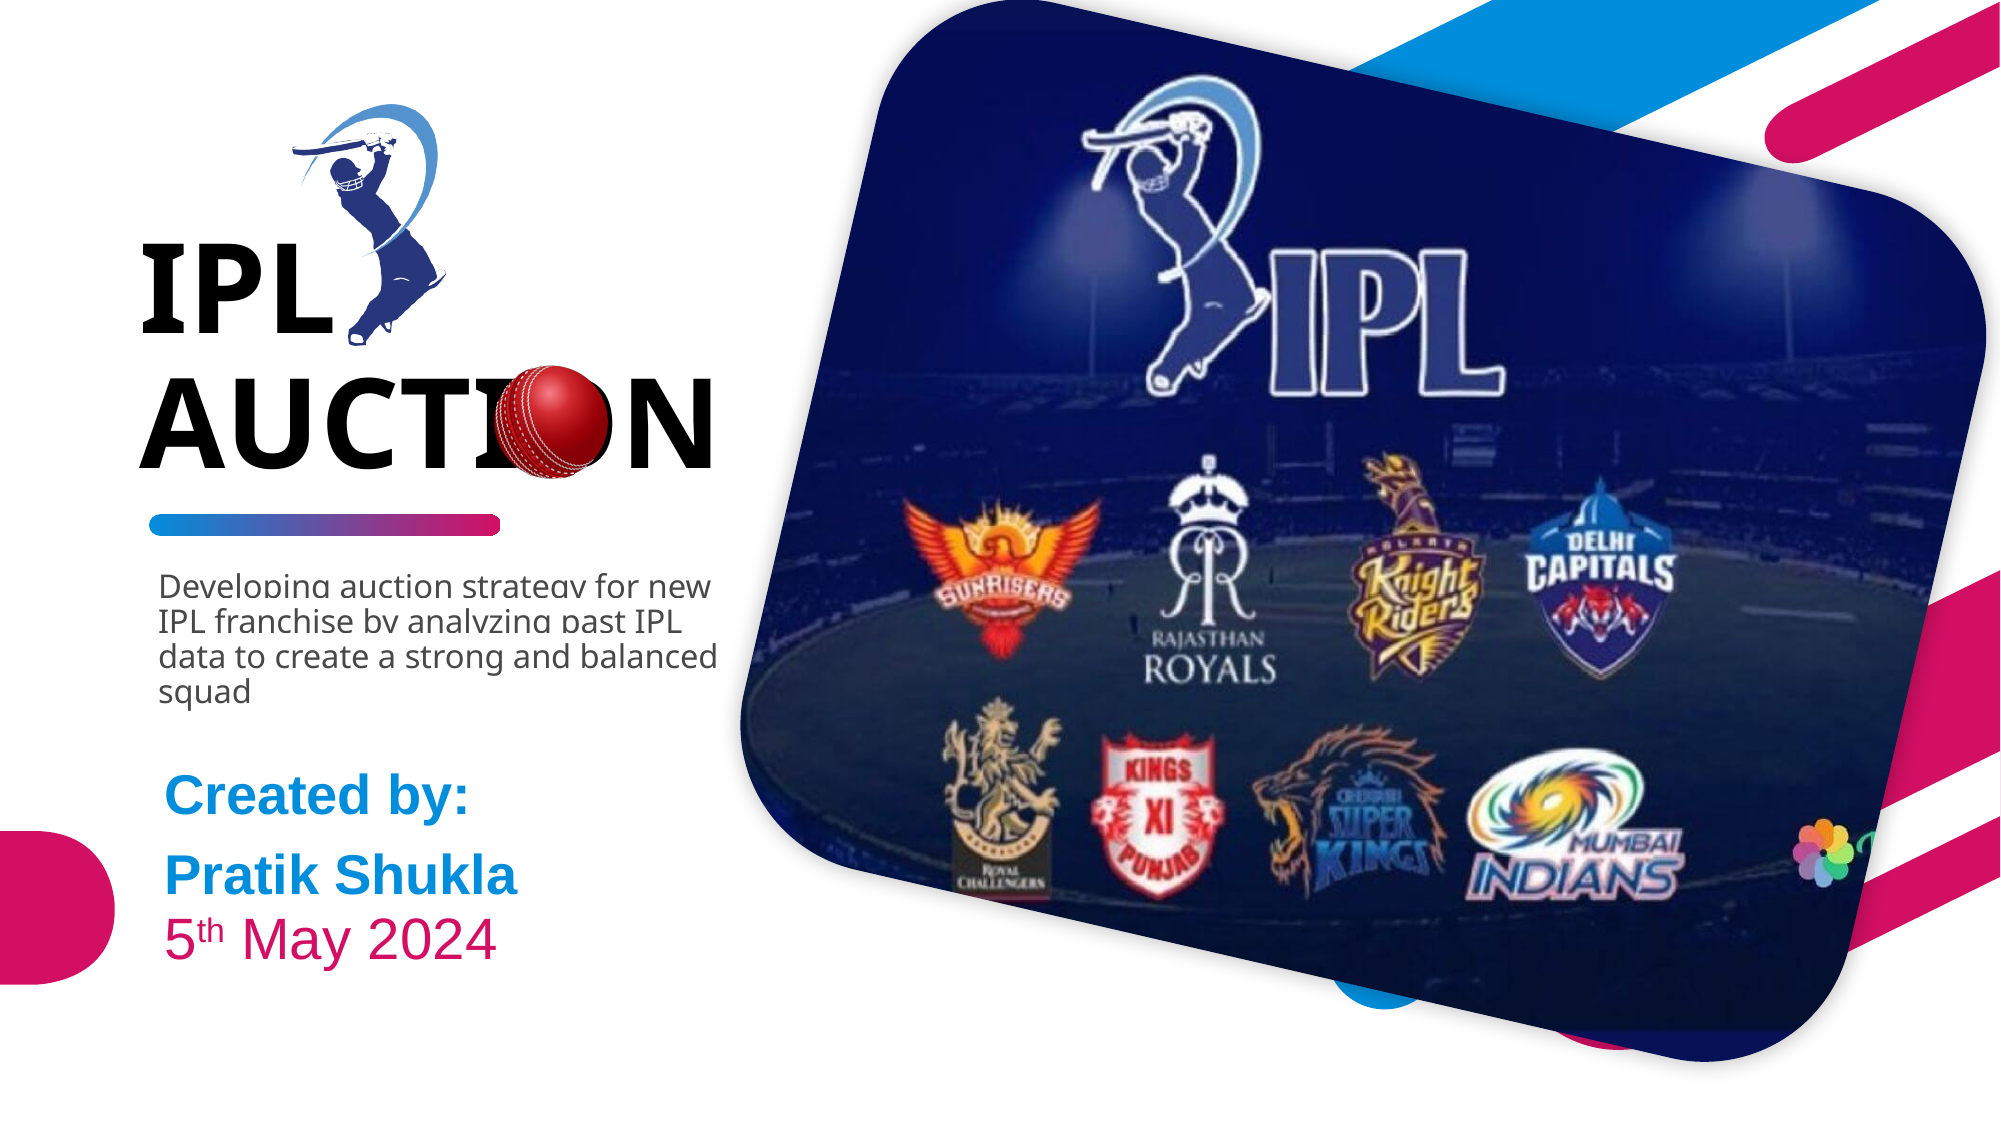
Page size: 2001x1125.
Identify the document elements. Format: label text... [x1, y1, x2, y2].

picture [740, 0, 1987, 1062]
list Developing auction strategy for new IPL franchise by analyzing past IPL data to create a strong and balanced squad [143, 562, 739, 719]
title IPL AUCTION [124, 235, 796, 485]
list 5th May 2024 [149, 915, 568, 990]
picture [292, 104, 448, 346]
picture [494, 365, 608, 480]
text_box Created by: Pratik Shukla [149, 758, 745, 915]
